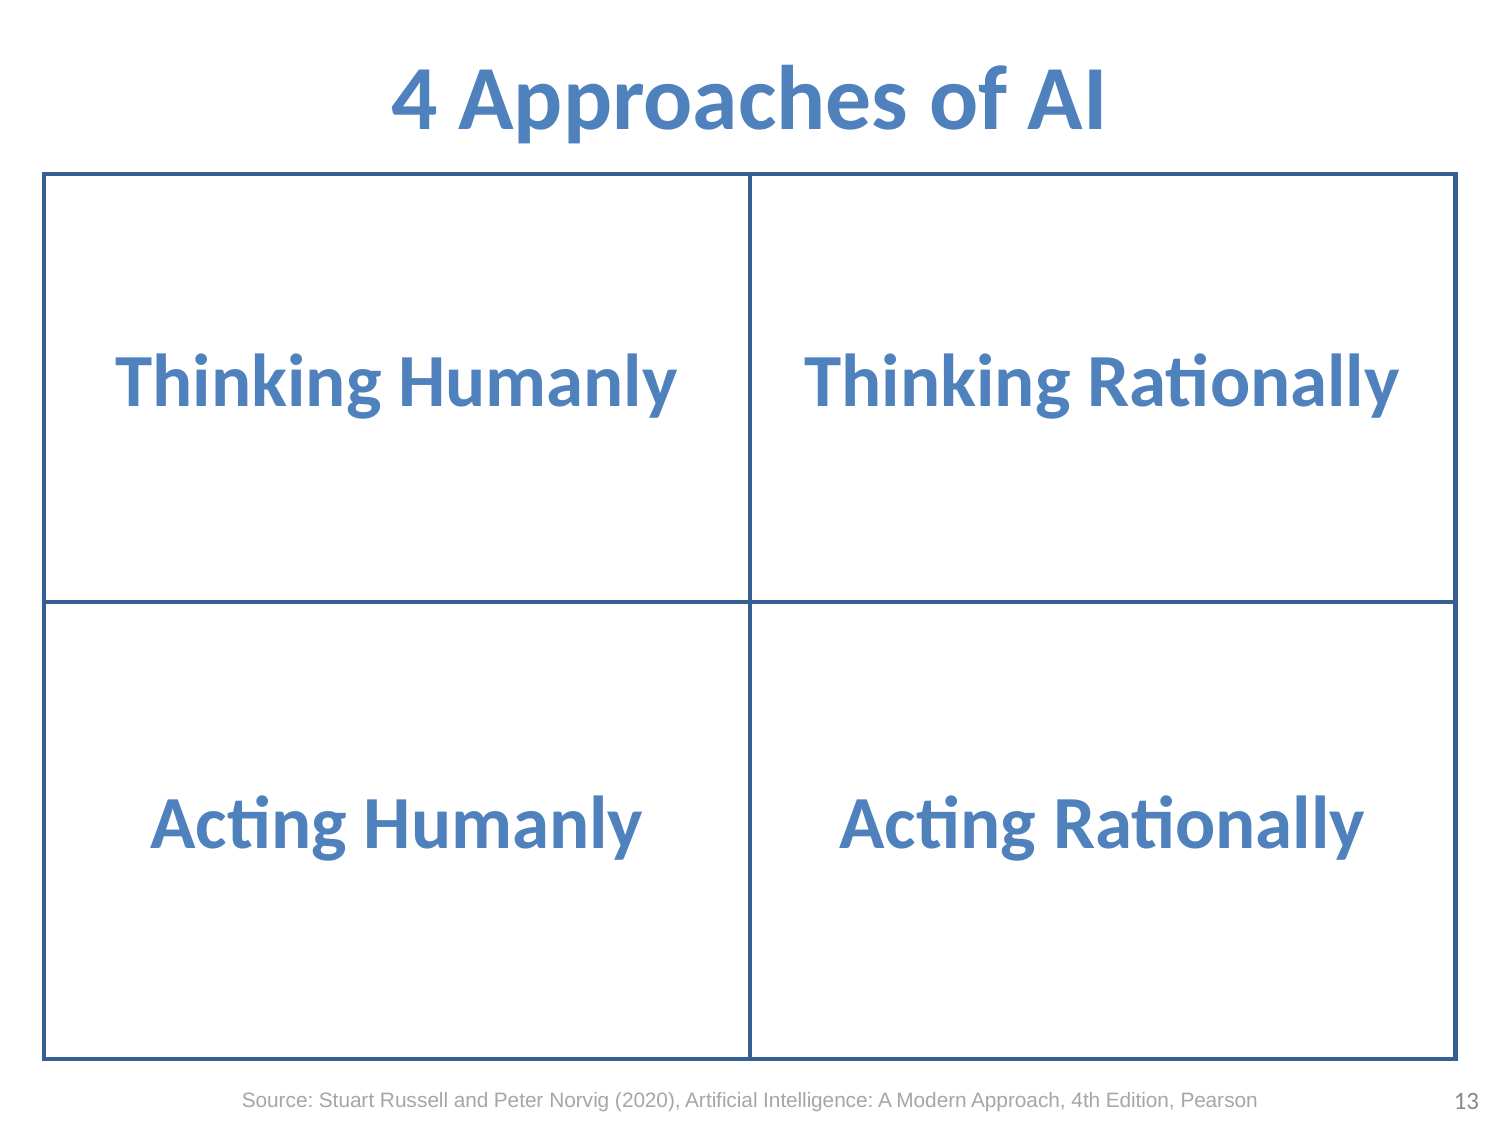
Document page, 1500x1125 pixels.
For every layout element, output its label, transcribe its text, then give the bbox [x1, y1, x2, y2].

text_box Source: Stuart Russell and Peter Norvig (2020), Artificial Intelligence: A Modern Approach, 4th Edition, Pearson [177, 1079, 1323, 1119]
slide_number 13 [1144, 1069, 1495, 1125]
title 4 Approaches of AI [74, 19, 1425, 167]
table_cell Acting Rationally [752, 604, 1453, 1057]
table_cell Acting Humanly [46, 604, 748, 1057]
table_header Thinking Humanly [46, 176, 748, 600]
table_header Thinking Rationally [752, 176, 1453, 600]
